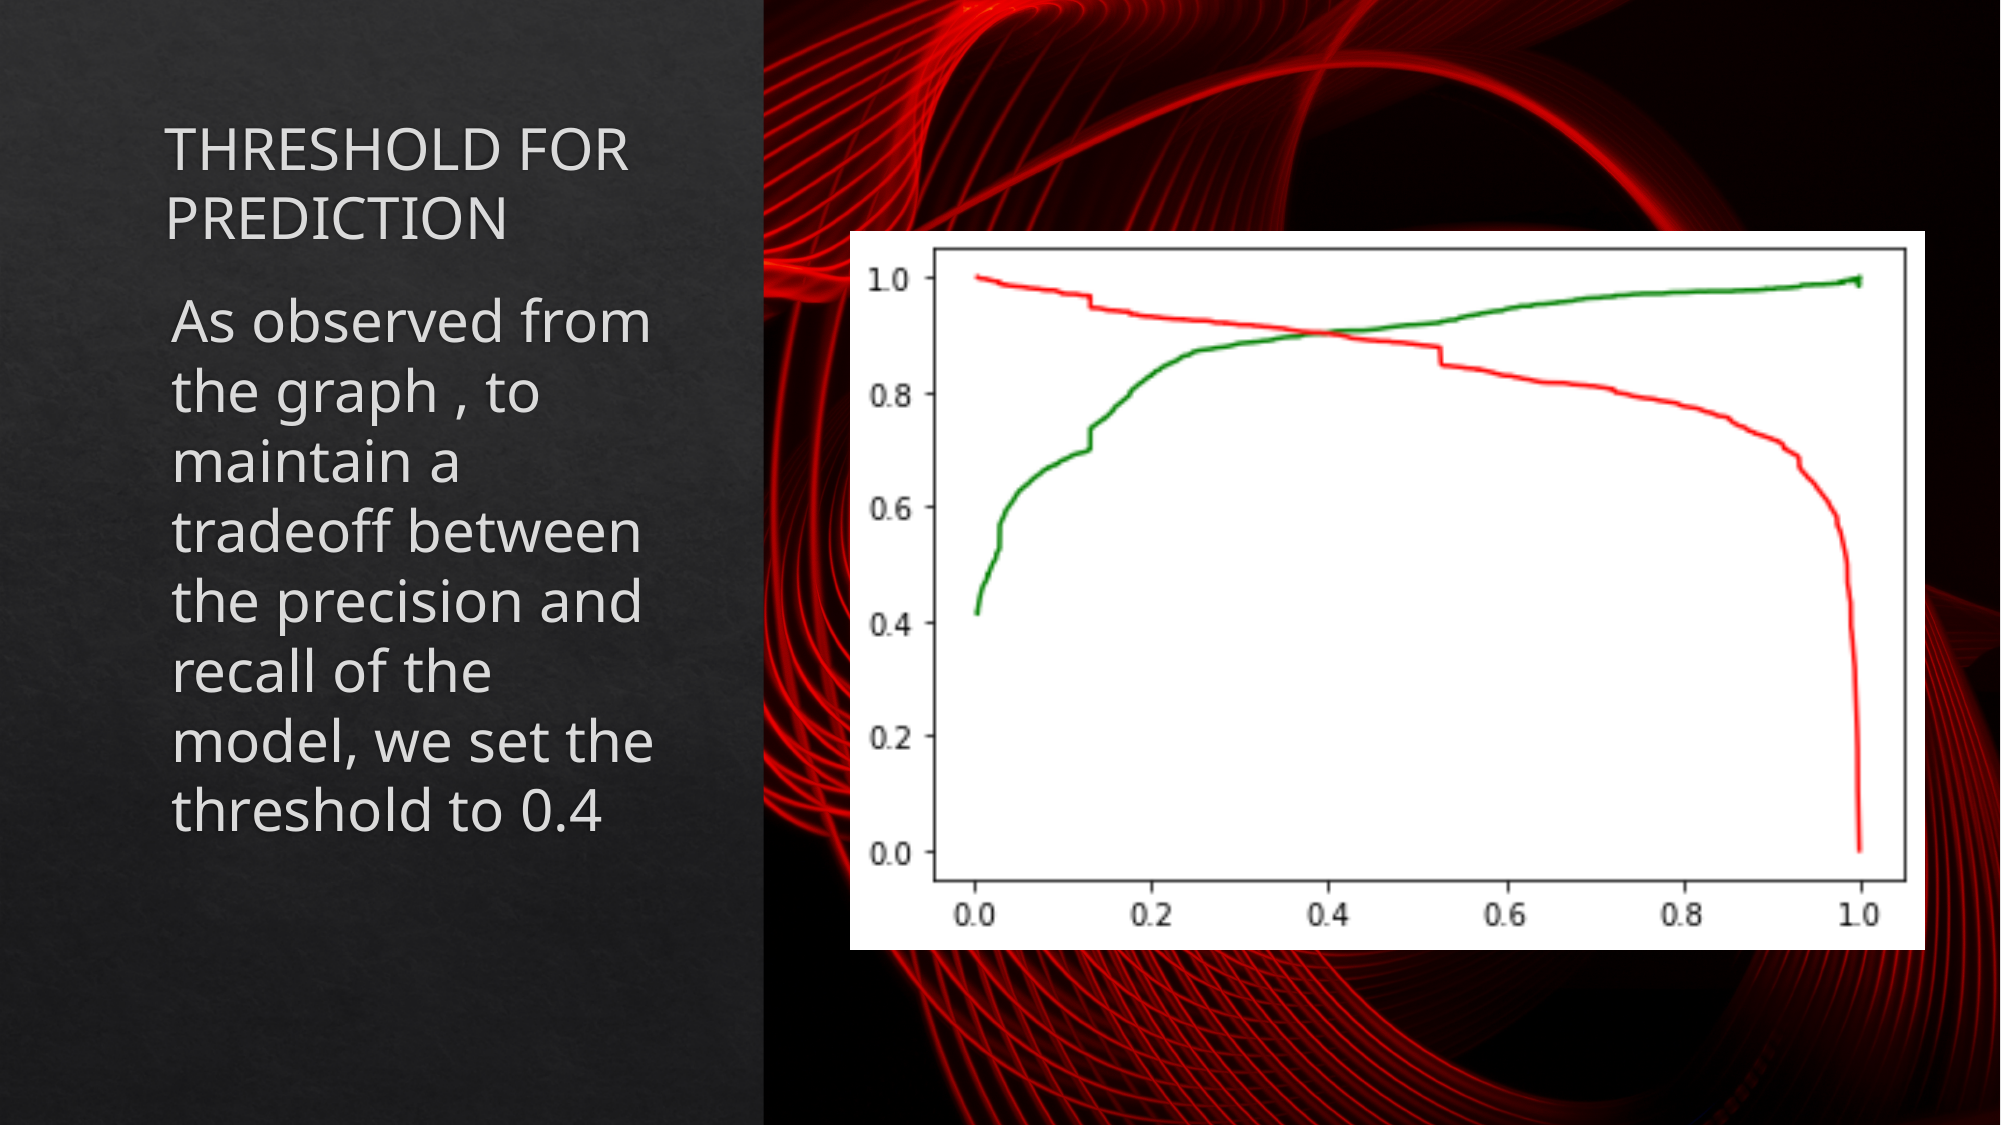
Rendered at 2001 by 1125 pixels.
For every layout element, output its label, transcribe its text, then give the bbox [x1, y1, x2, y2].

list As observed from the graph , to maintain a tradeoff between the precision and recall of the model, we set the threshold to 0.4 [149, 277, 675, 997]
title THRESHOLD FOR PREDICTION [149, 99, 655, 260]
picture [763, 0, 2000, 1125]
